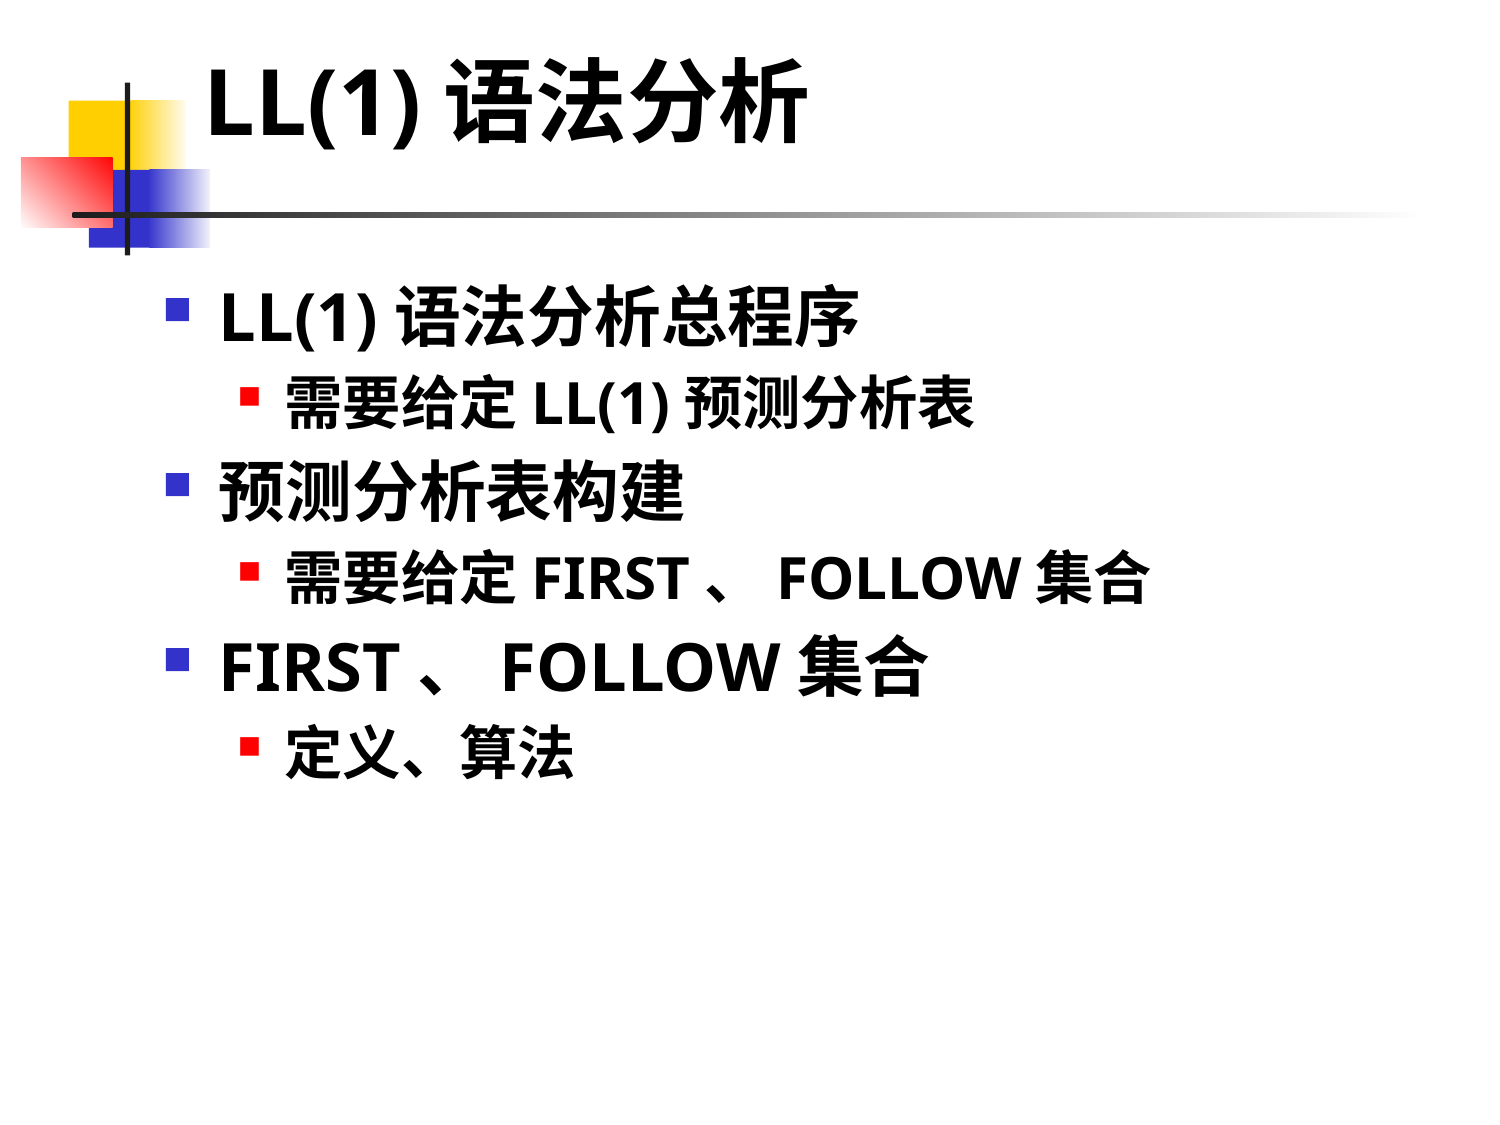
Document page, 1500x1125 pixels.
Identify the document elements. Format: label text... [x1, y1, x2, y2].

list LL(1)语法分析总程序 需要给定LL(1)预测分析表 预测分析表构建 需要给定FIRST、FOLLOW集合 FIRST、FOLLOW集合 定义、算法 [147, 267, 1469, 1006]
title LL(1)语法分析 [188, 35, 1468, 161]
